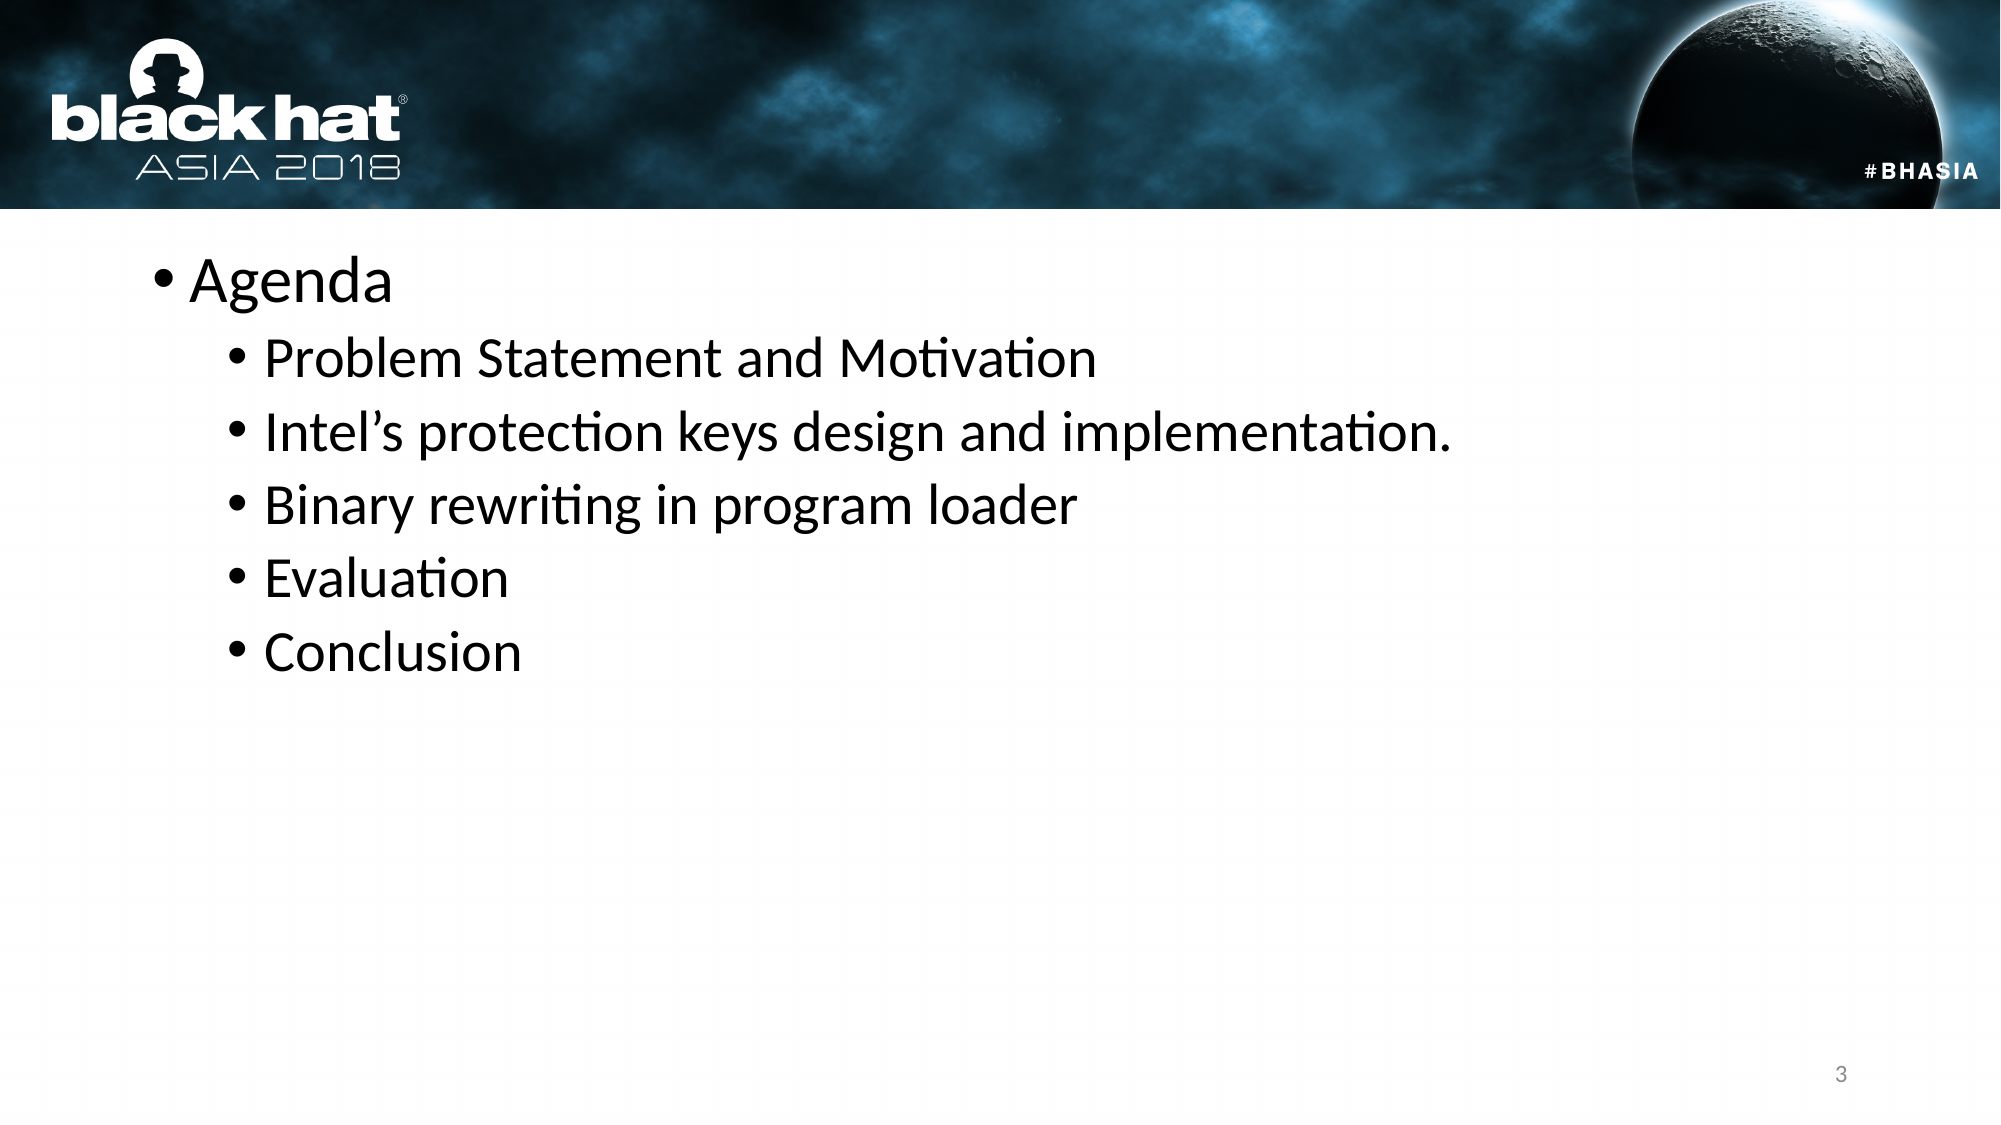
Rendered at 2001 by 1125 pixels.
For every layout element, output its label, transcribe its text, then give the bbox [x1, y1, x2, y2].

picture [0, 0, 2001, 1125]
list Agenda Problem Statement and Motivation Intel’s protection keys design and implementation. Binary rewriting in program loader Evaluation Conclusion [137, 237, 1863, 1014]
slide_number 3 [1412, 1042, 1863, 1103]
